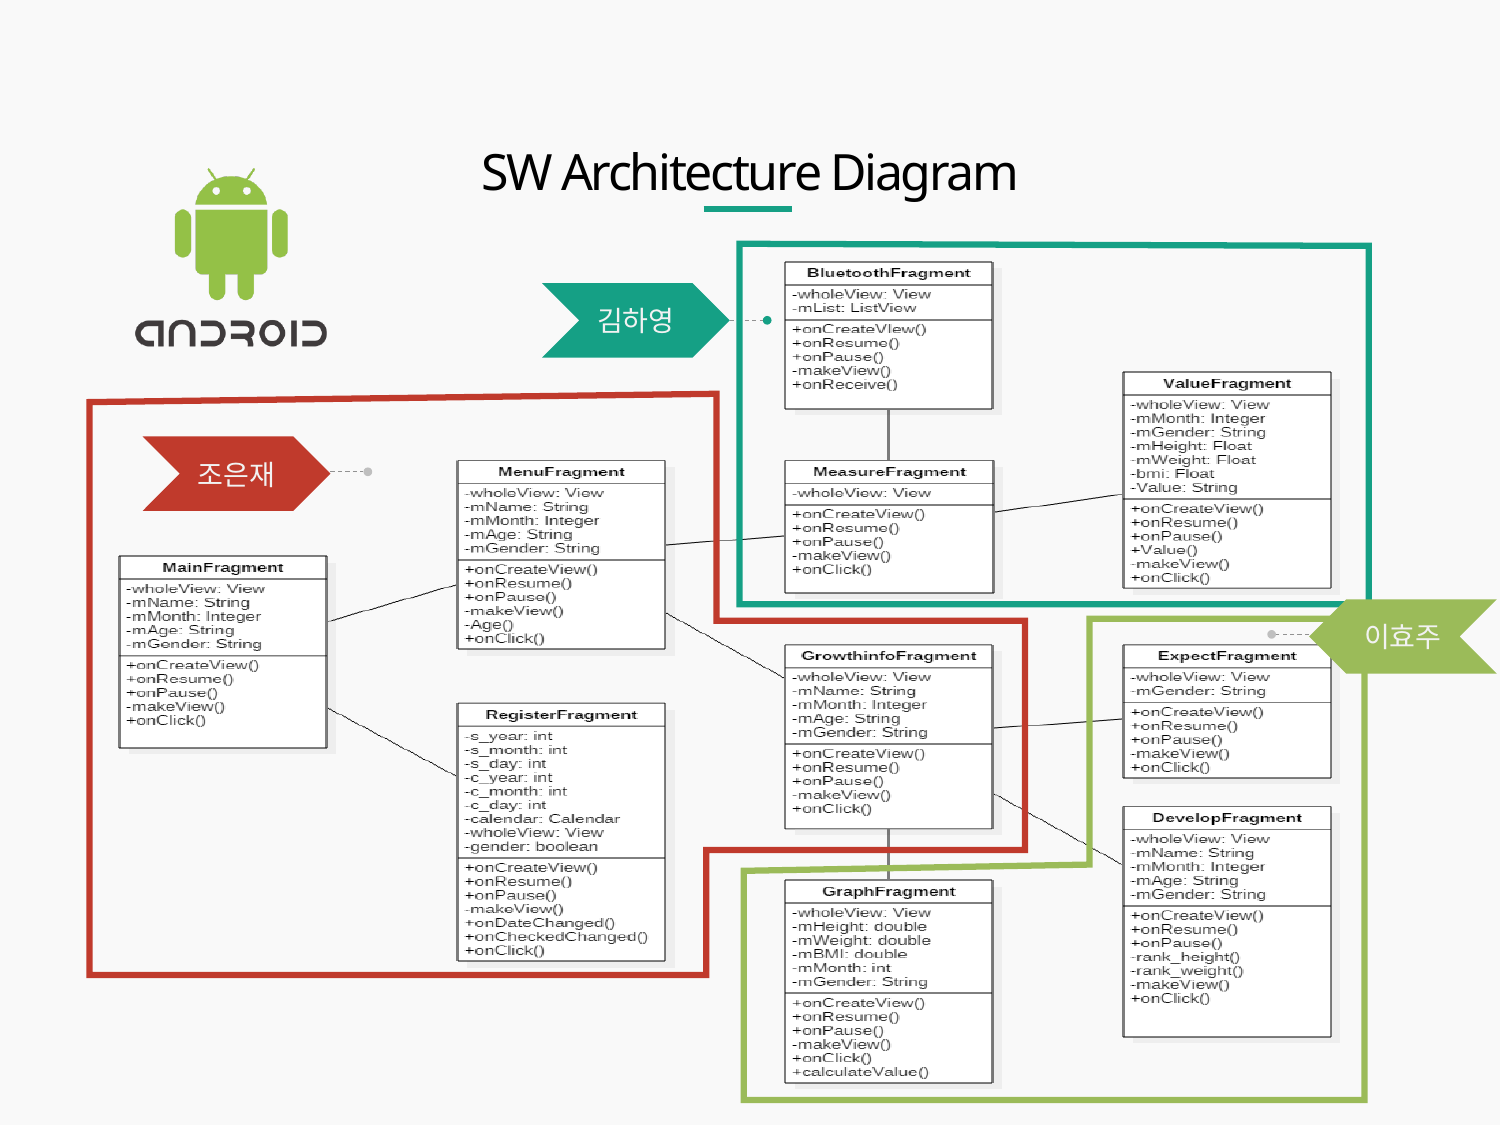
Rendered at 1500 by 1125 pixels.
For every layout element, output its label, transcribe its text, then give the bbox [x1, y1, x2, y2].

picture [106, 163, 1386, 1119]
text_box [142, 436, 373, 511]
text_box [738, 242, 1370, 252]
text_box [88, 400, 106, 977]
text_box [1267, 599, 1497, 674]
text_box SW Architecture Diagram [159, 133, 1341, 209]
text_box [541, 283, 772, 358]
